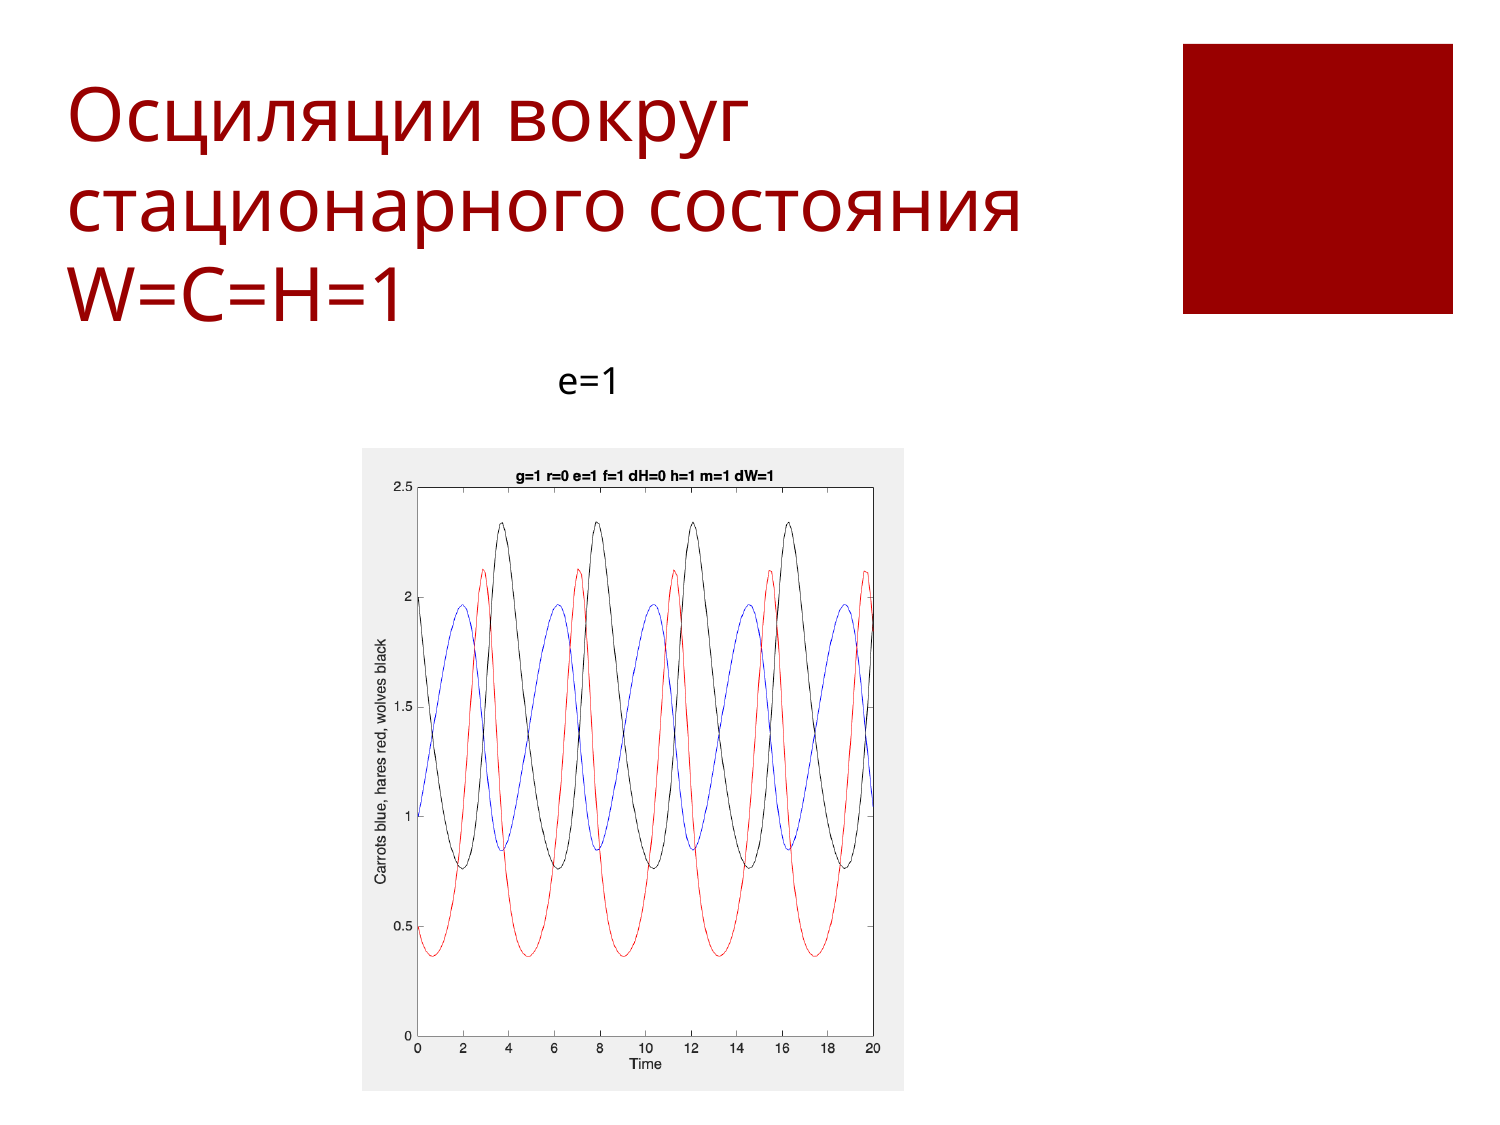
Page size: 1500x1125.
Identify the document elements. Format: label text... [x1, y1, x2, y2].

text_box е=1 [542, 349, 1293, 409]
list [361, 448, 904, 1092]
title Осциляции вокруг стационарного состояния W=C=H=1 [51, 156, 1222, 345]
